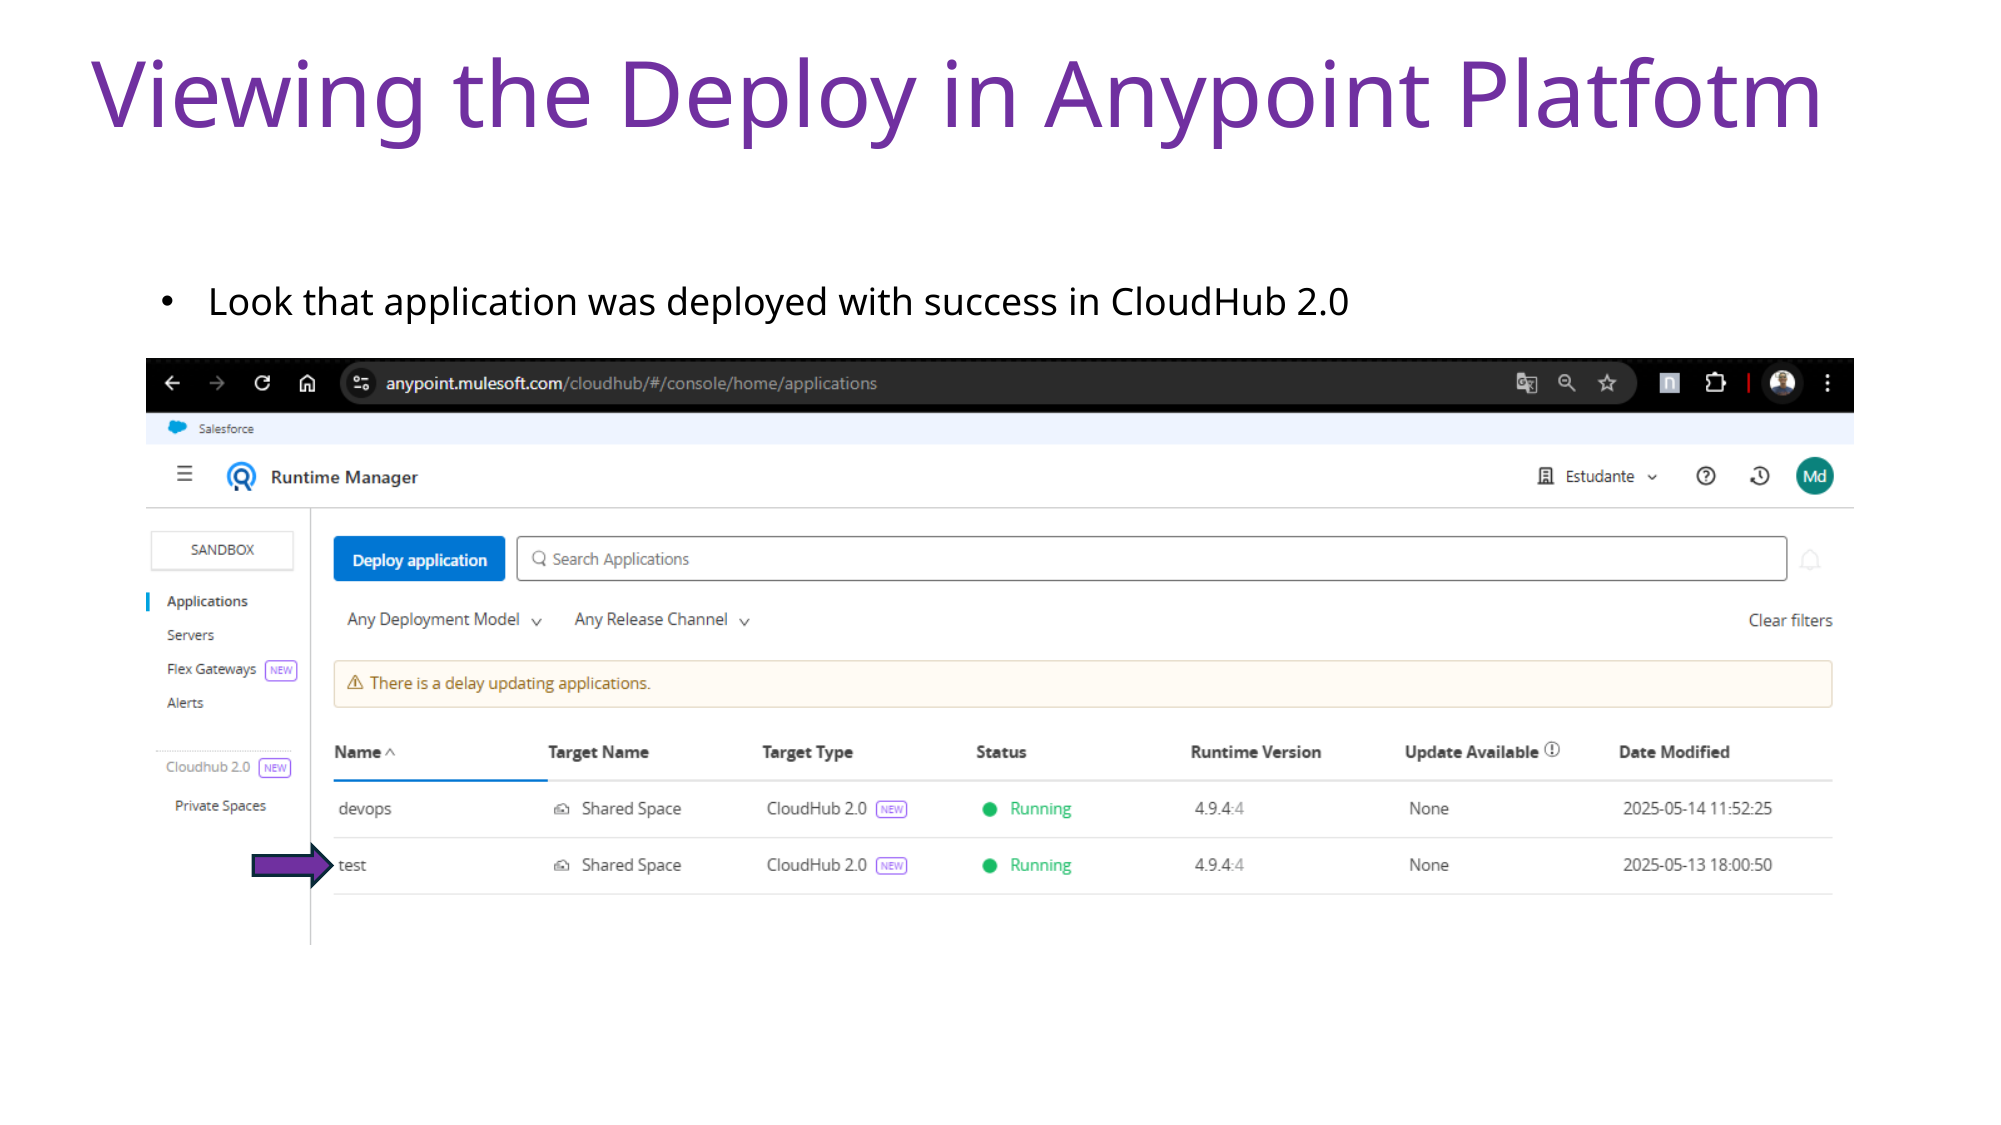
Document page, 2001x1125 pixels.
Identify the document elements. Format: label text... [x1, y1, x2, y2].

picture [145, 358, 1855, 946]
text_box Look that application was deployed with success in CloudHub 2.0 [146, 270, 1610, 331]
text_box Viewing the Deploy in Anypoint Platfotm [76, 28, 1842, 154]
